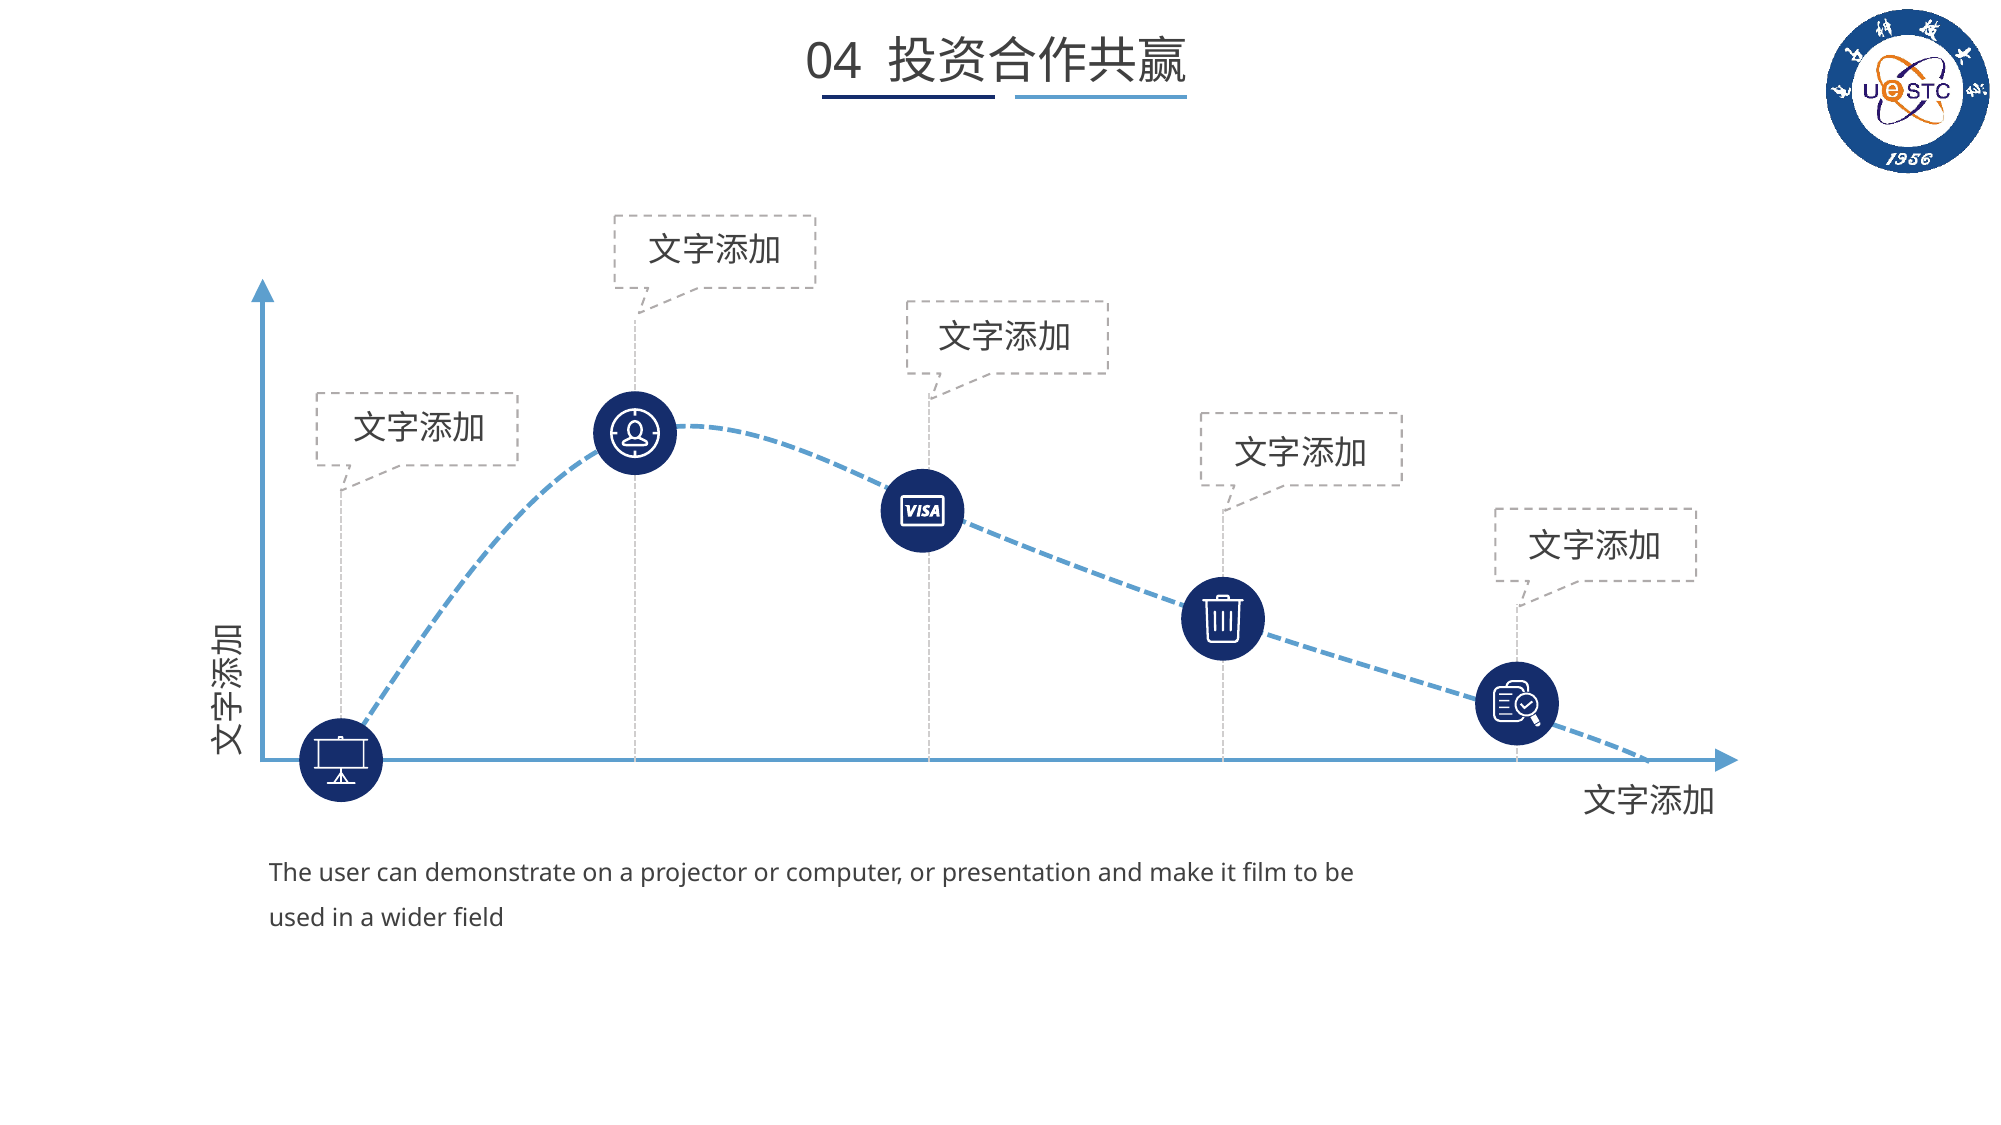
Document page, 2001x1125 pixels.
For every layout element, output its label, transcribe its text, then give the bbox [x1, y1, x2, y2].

text_box The user can demonstrate on a projector or computer, or presentation and make it film to be used in a wider field [254, 833, 1399, 939]
picture [1817, 0, 2000, 182]
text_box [790, 21, 1223, 98]
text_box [198, 215, 1748, 828]
